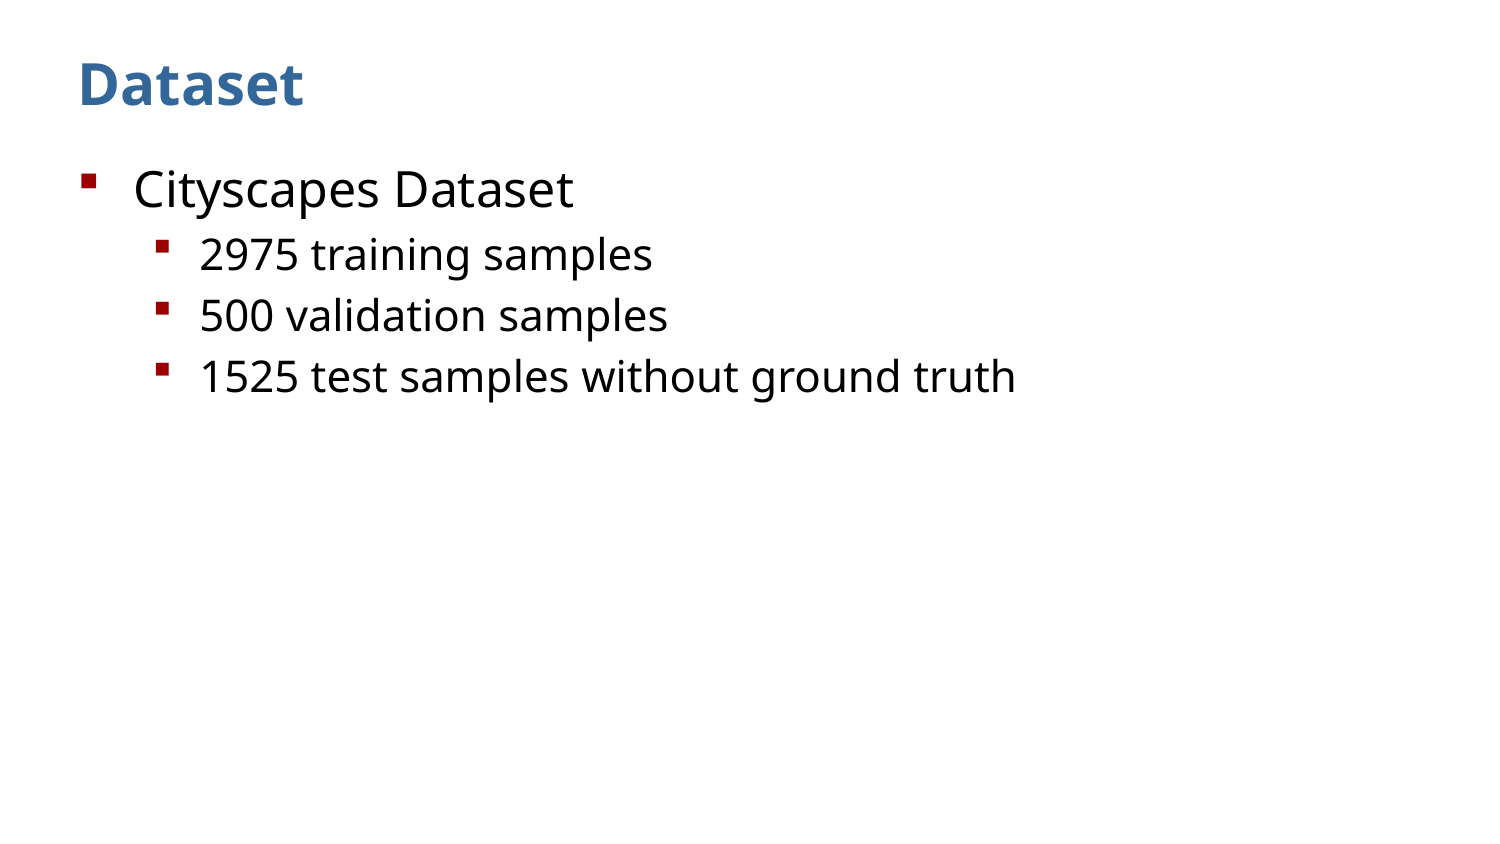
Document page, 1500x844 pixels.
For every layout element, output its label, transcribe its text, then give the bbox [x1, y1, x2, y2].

title Dataset [62, 39, 1465, 126]
list Cityscapes Dataset 2975 training samples 500 validation samples 1525 test samples without ground truth [62, 150, 1463, 797]
